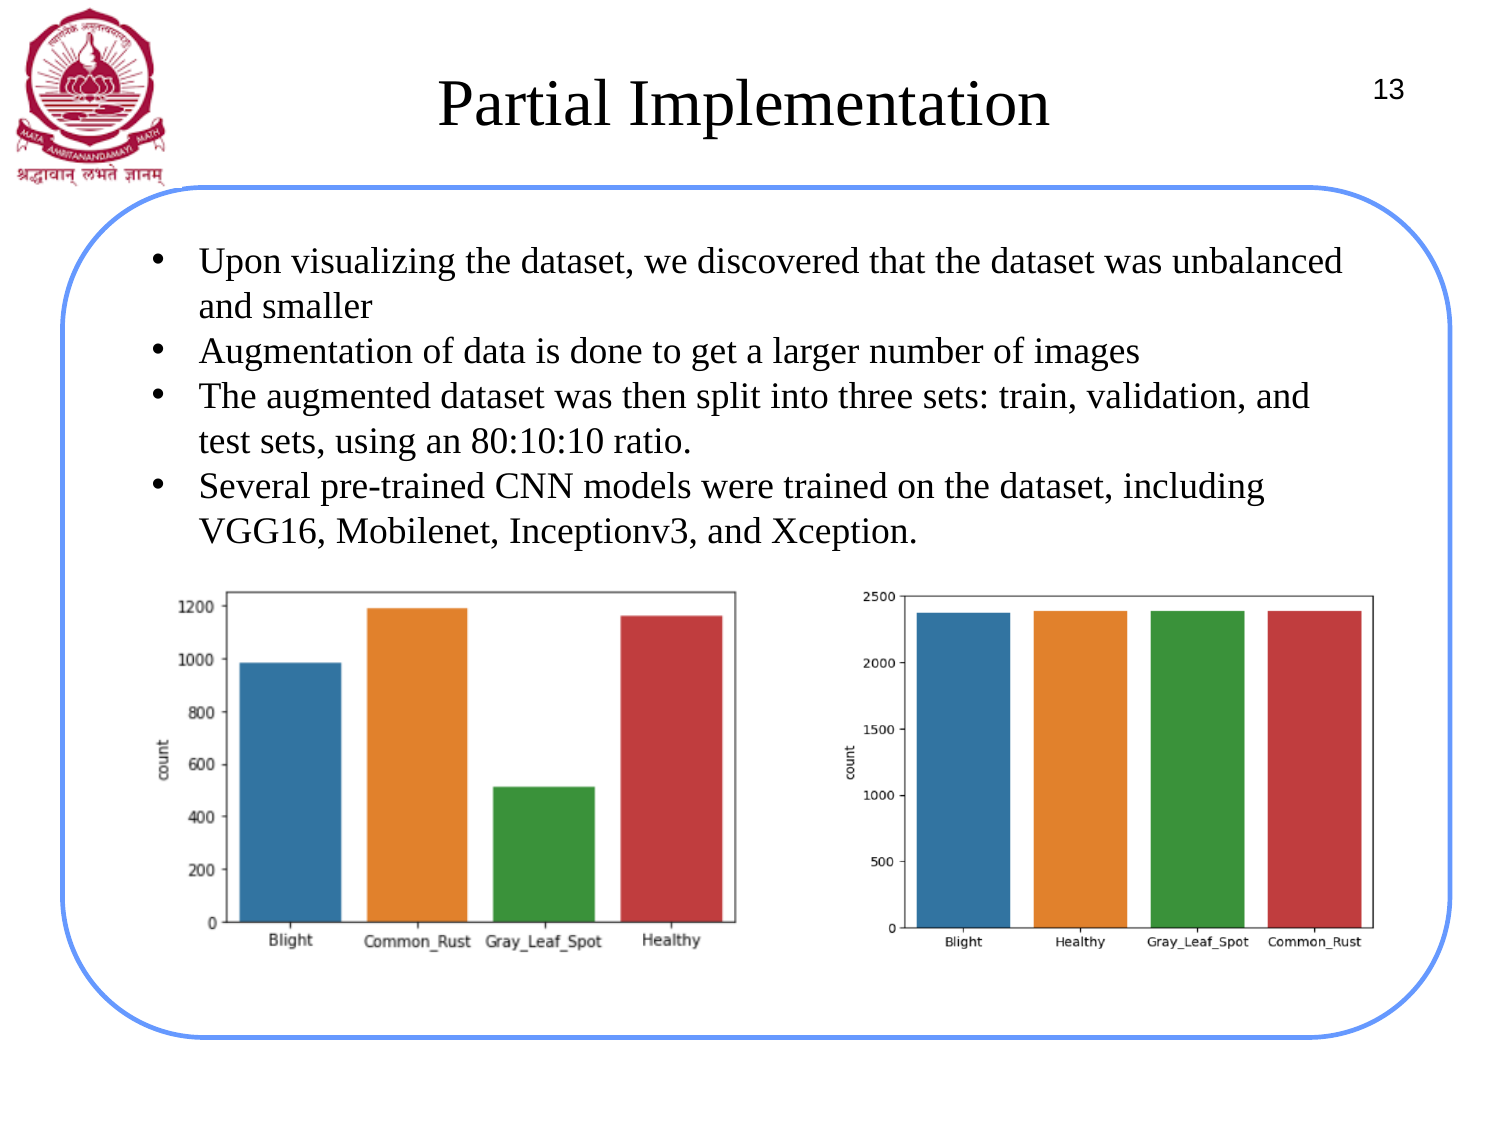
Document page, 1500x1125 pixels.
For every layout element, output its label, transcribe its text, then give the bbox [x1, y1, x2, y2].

picture [0, 6, 182, 188]
picture [148, 585, 744, 957]
text_box Partial Implementation [430, 51, 1060, 147]
picture [834, 584, 1378, 955]
slide_number 13 [1364, 61, 1414, 731]
text_box Upon visualizing the dataset, we discovered that the dataset was unbalanced and smaller Augmentation of data is done to get a larger number of images The augmented dataset was then split into three sets: train, validation, and test sets, using an 80:10:10 ratio. Several pre-trained CNN models were trained on the dataset, including VGG16, Mobilenet, Inceptionv3, and Xception. [144, 228, 1377, 559]
